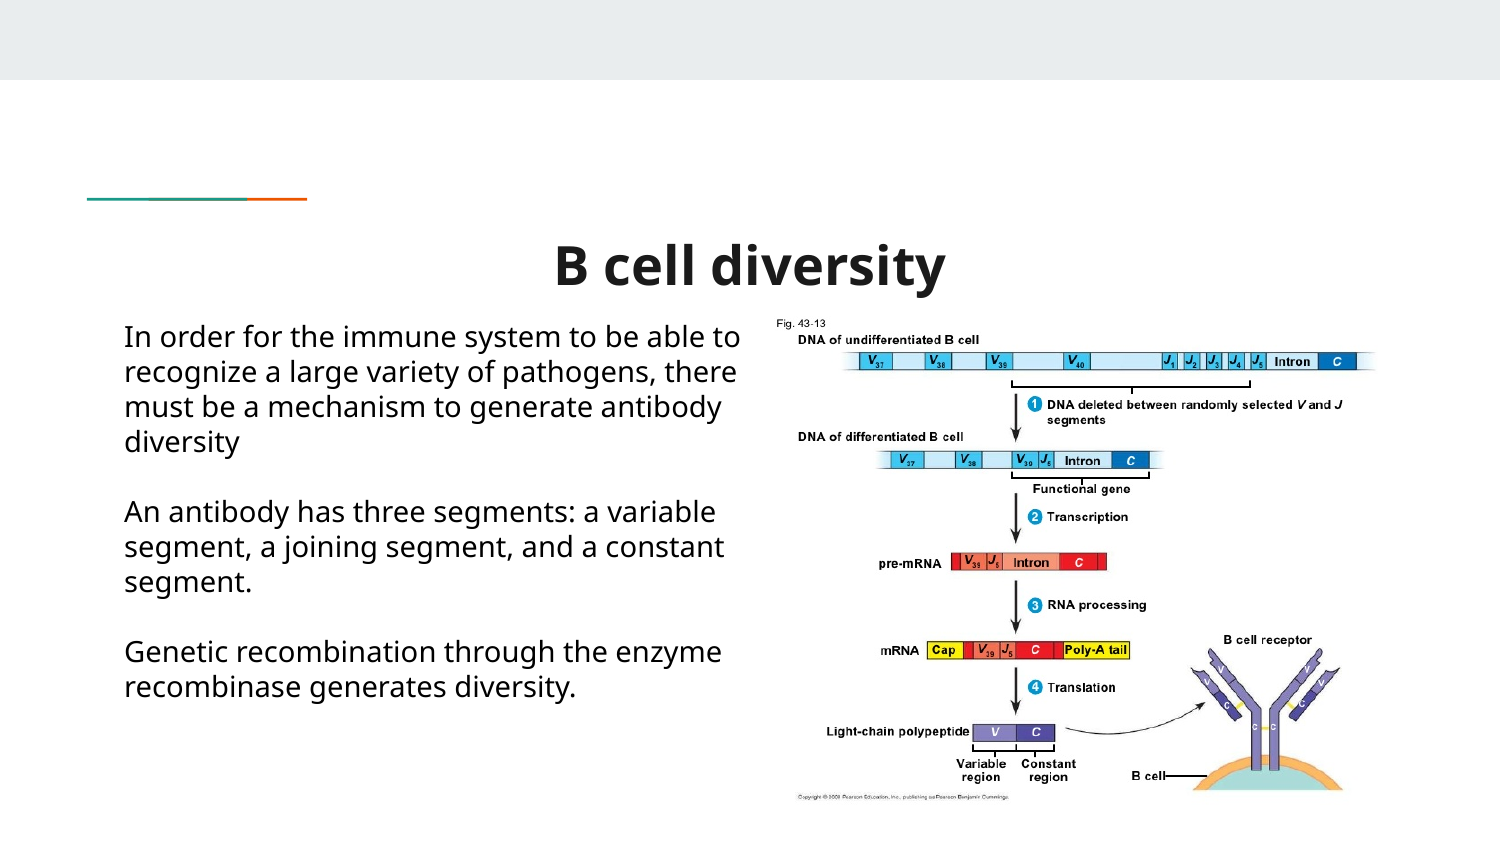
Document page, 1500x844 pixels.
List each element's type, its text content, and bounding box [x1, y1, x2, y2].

title B cell diversity [119, 216, 1381, 305]
picture [759, 315, 1413, 807]
text_box In order for the immune system to be able to recognize a large variety of pathogens, there must be a mechanism to generate antibody diversity An antibody has three segments: a variable segment, a joining segment, and a constant segment. Genetic recombination through the enzyme recombinase generates diversity. [109, 303, 783, 768]
